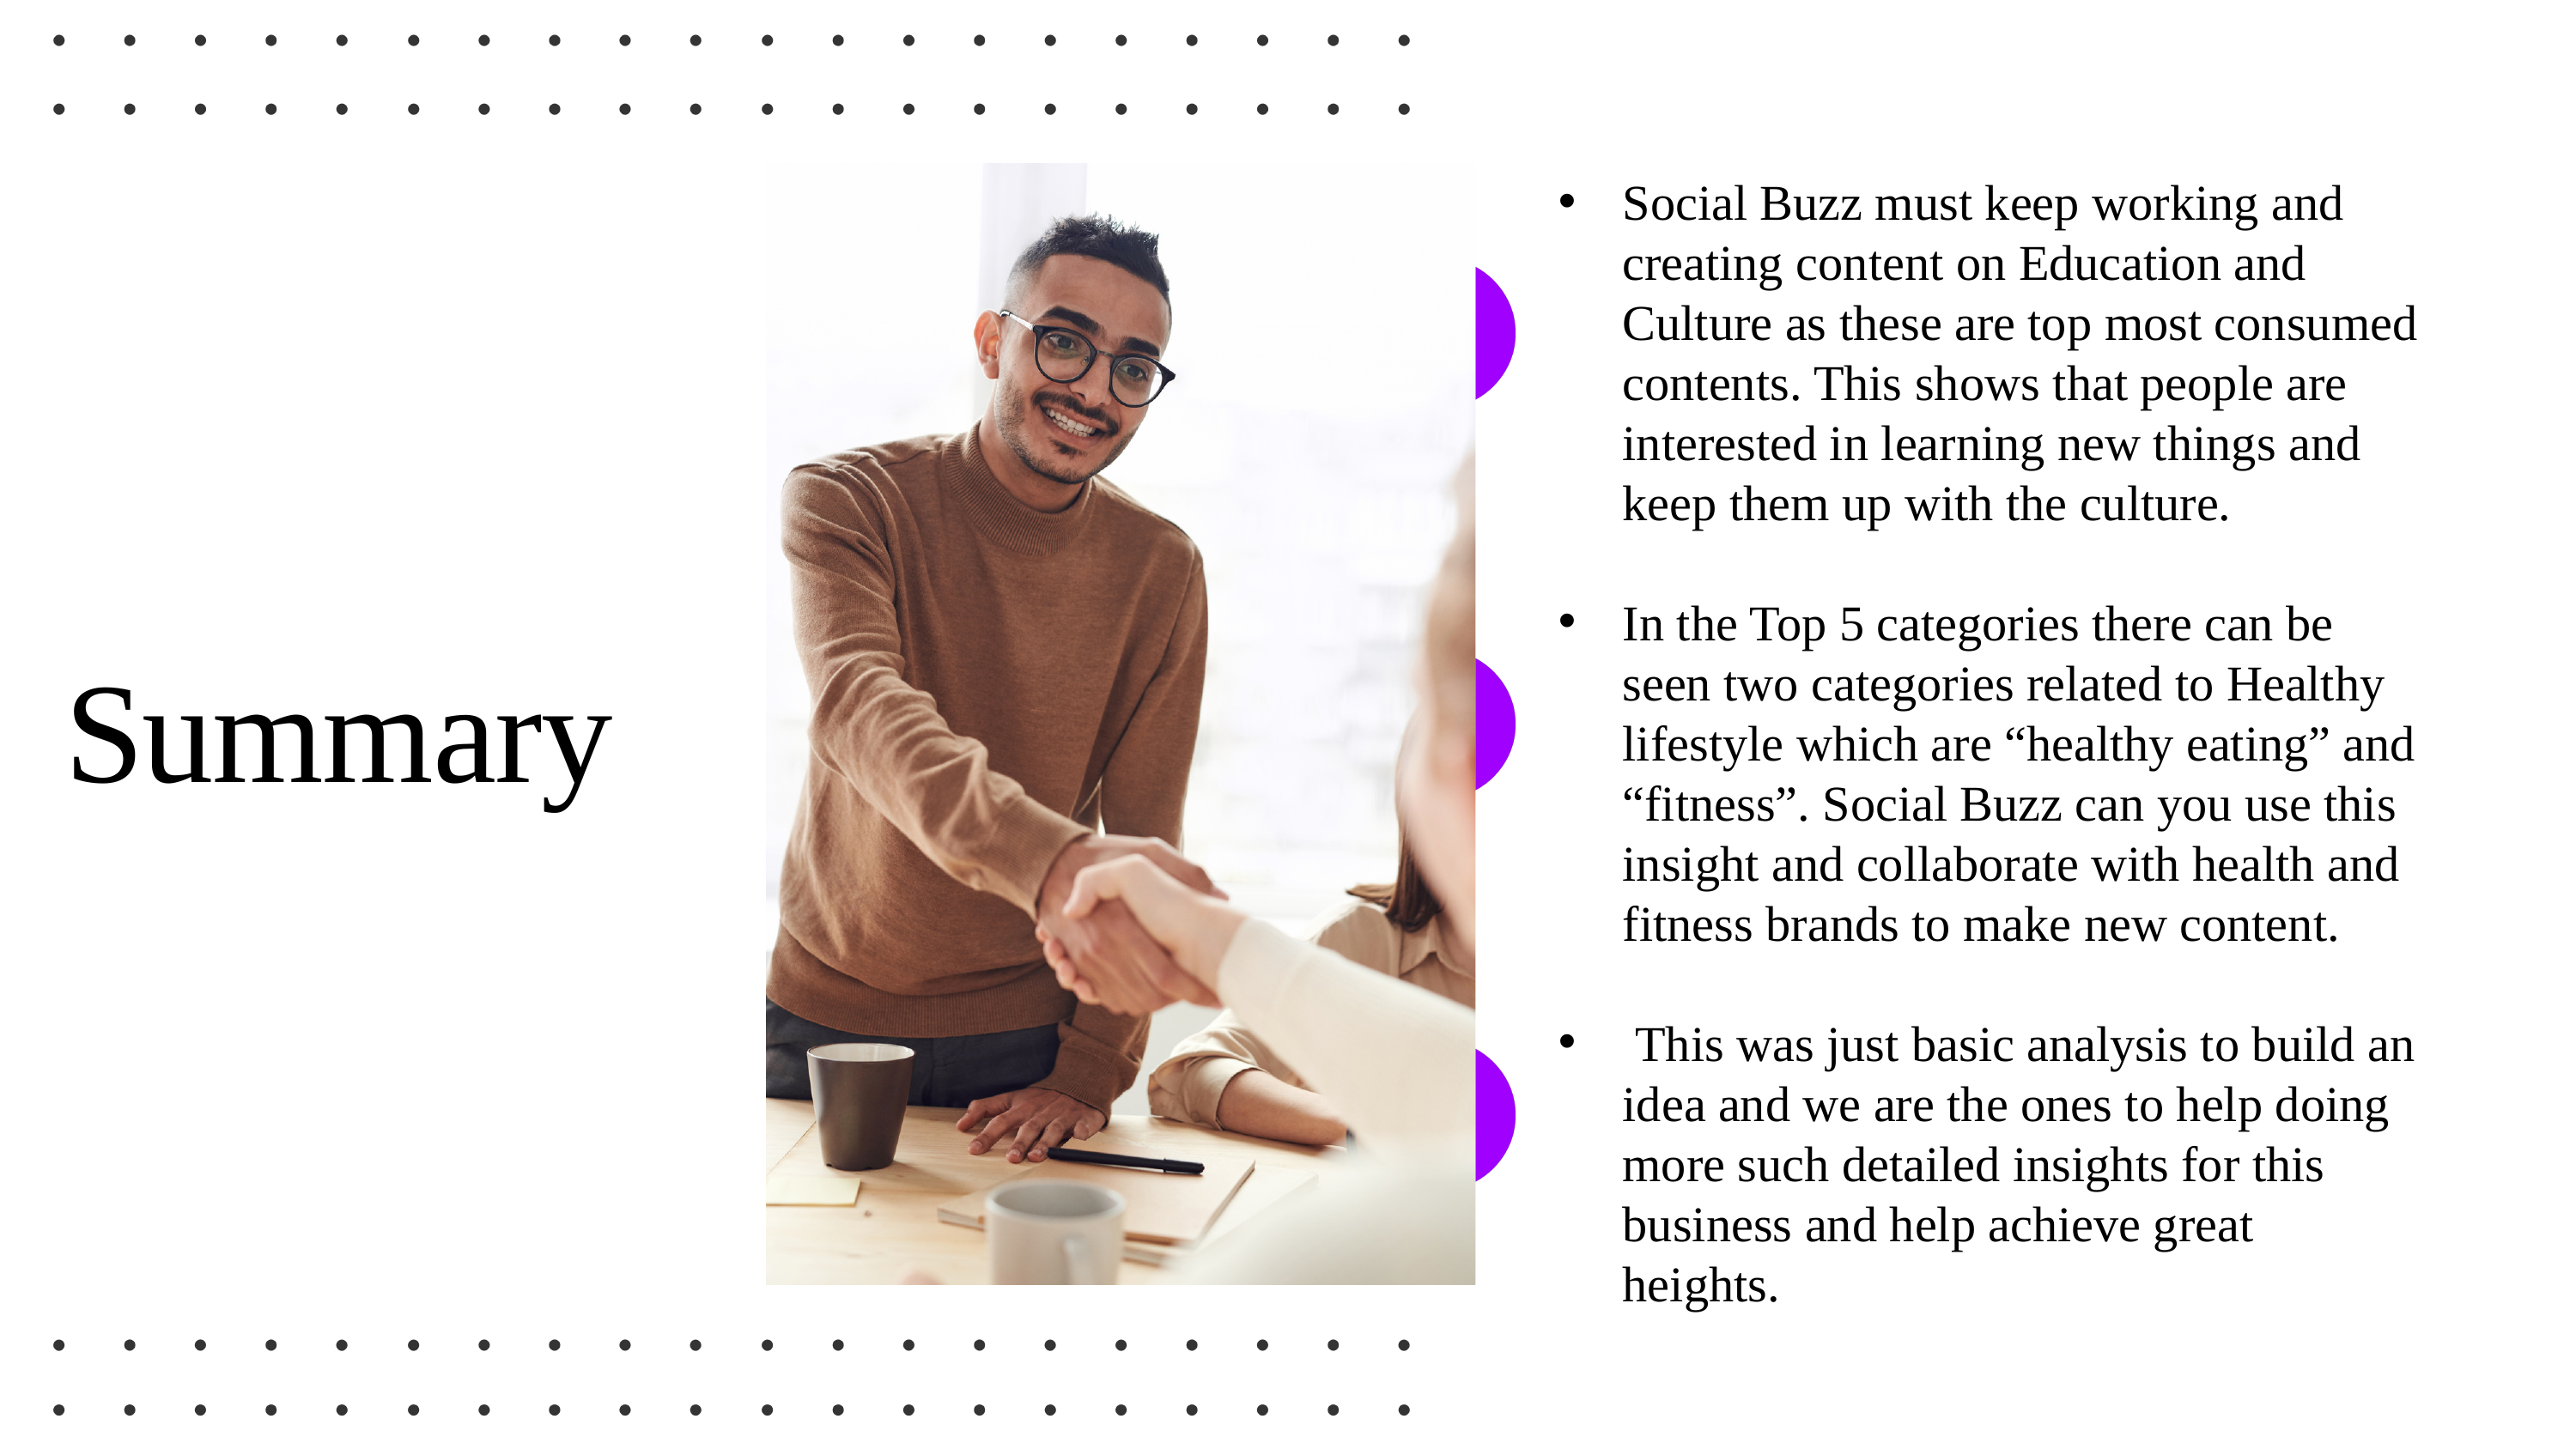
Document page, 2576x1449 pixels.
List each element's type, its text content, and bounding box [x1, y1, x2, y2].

text_box Summary [64, 639, 727, 811]
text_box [1631, 980, 2432, 1104]
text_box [1631, 221, 2432, 345]
text_box Social Buzz must keep working and creating content on Education and Culture as these are top most consumed contents. This shows that people are interested in learning new things and keep them up with the culture. In the Top 5 categories there can be seen two categories related to Healthy lifestyle which are “healthy eating” and “fitness”. Social Buzz can you use this insight and collaborate with health and fitness brands to make new content. This was just basic analysis to build an idea and we are the ones to help doing more such detailed insights for this business and help achieve great heights. [1546, 163, 2432, 1318]
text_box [46, 0, 1414, 118]
picture [765, 163, 1562, 1286]
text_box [46, 1335, 1414, 1449]
